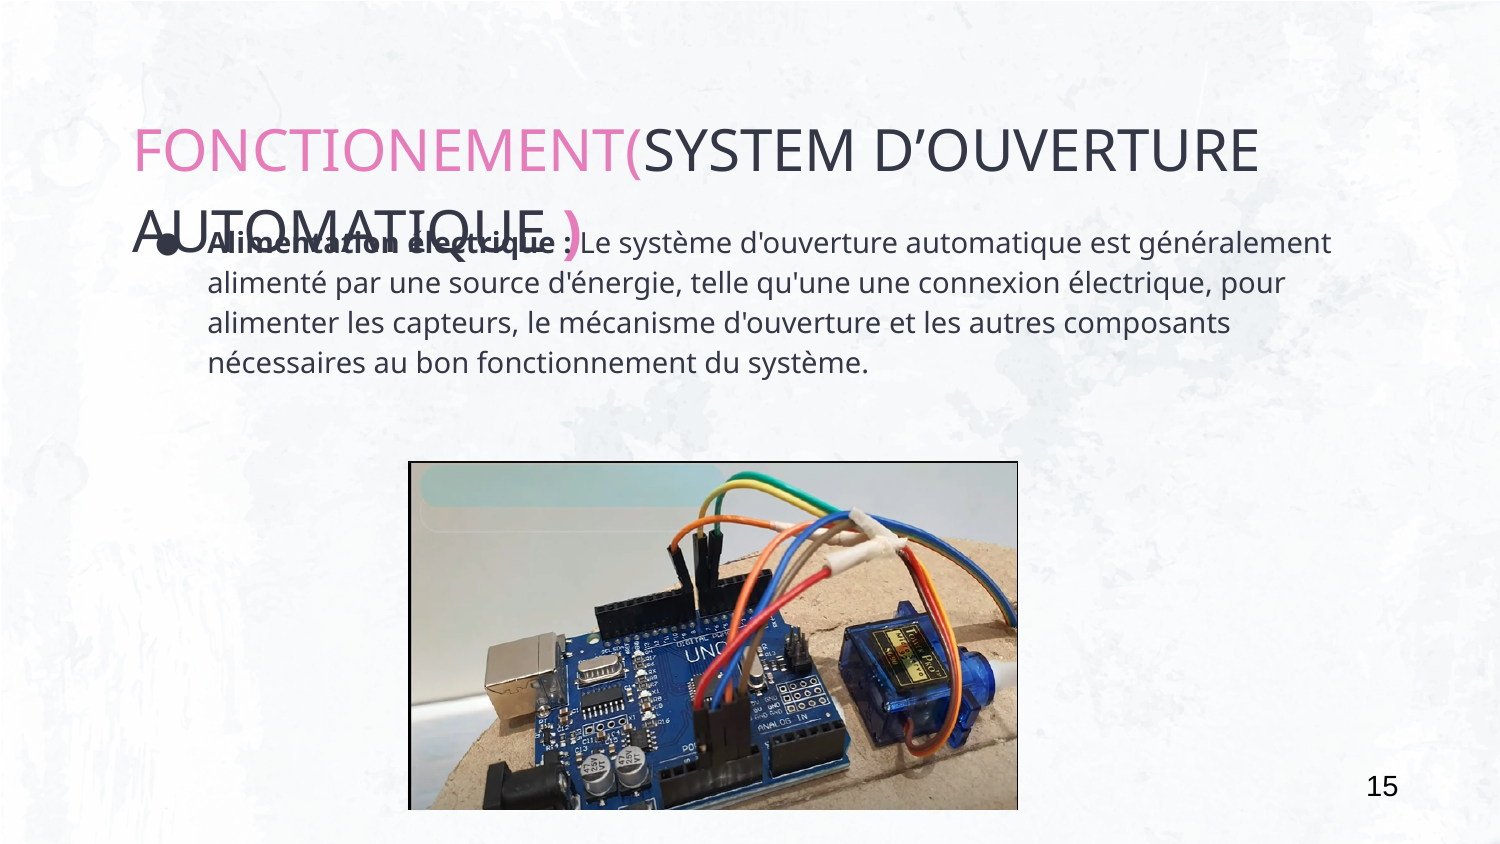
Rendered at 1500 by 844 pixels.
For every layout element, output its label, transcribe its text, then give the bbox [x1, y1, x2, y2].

picture [2, 2, 1500, 844]
text_box 15 [1351, 759, 1414, 810]
title FONCTIONEMENT(SYSTEM D’OUVERTURE AUTOMATIQUE ) [117, 87, 1383, 203]
list Alimentation électrique : Le système d'ouverture automatique est généralement alimenté par une source d'énergie, telle qu'une une connexion électrique, pour alimenter les capteurs, le mécanisme d'ouverture et les autres composants nécessaires au bon fonctionnement du système. [117, 203, 1383, 756]
